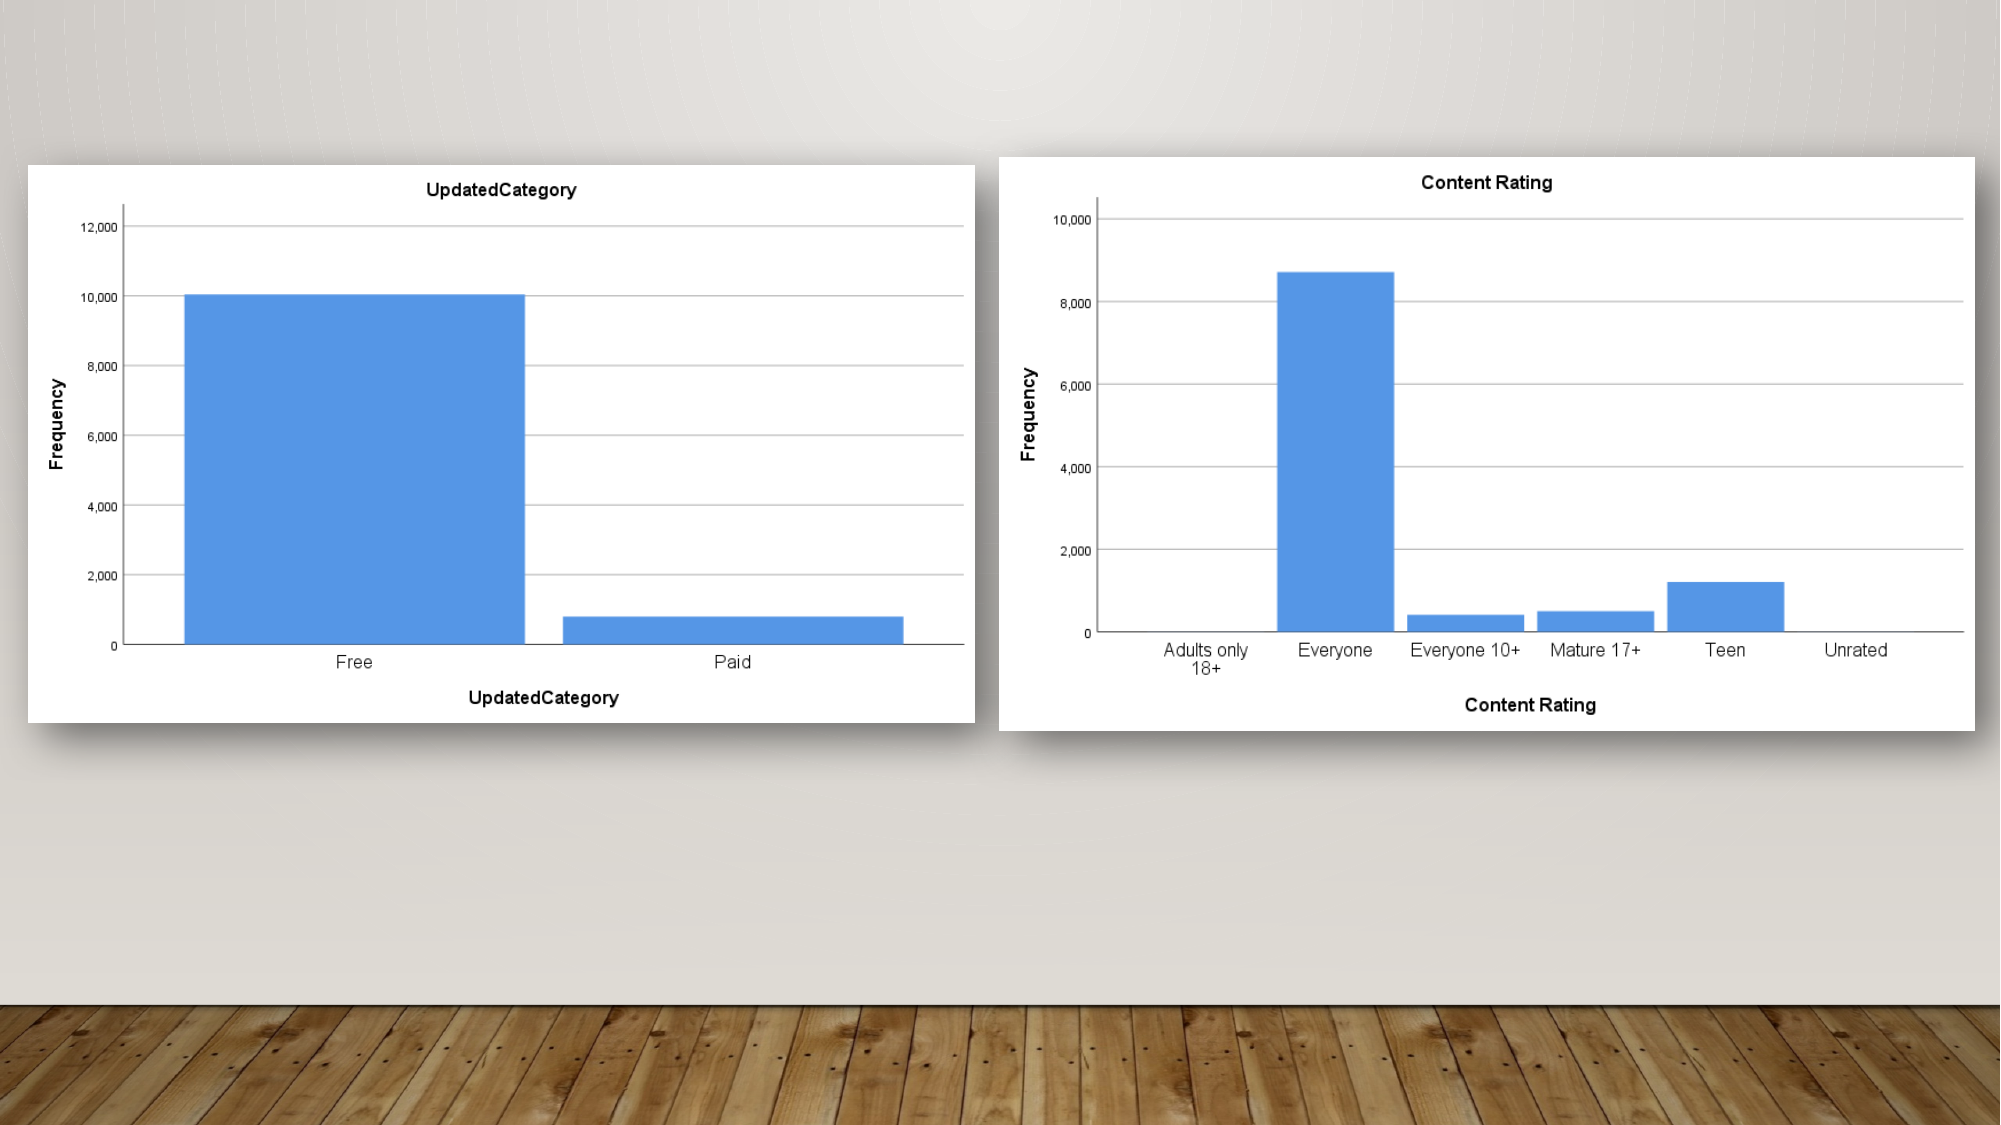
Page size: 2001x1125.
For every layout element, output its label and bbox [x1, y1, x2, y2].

picture [27, 165, 976, 723]
picture [999, 157, 1976, 732]
picture [0, 1005, 2000, 1125]
